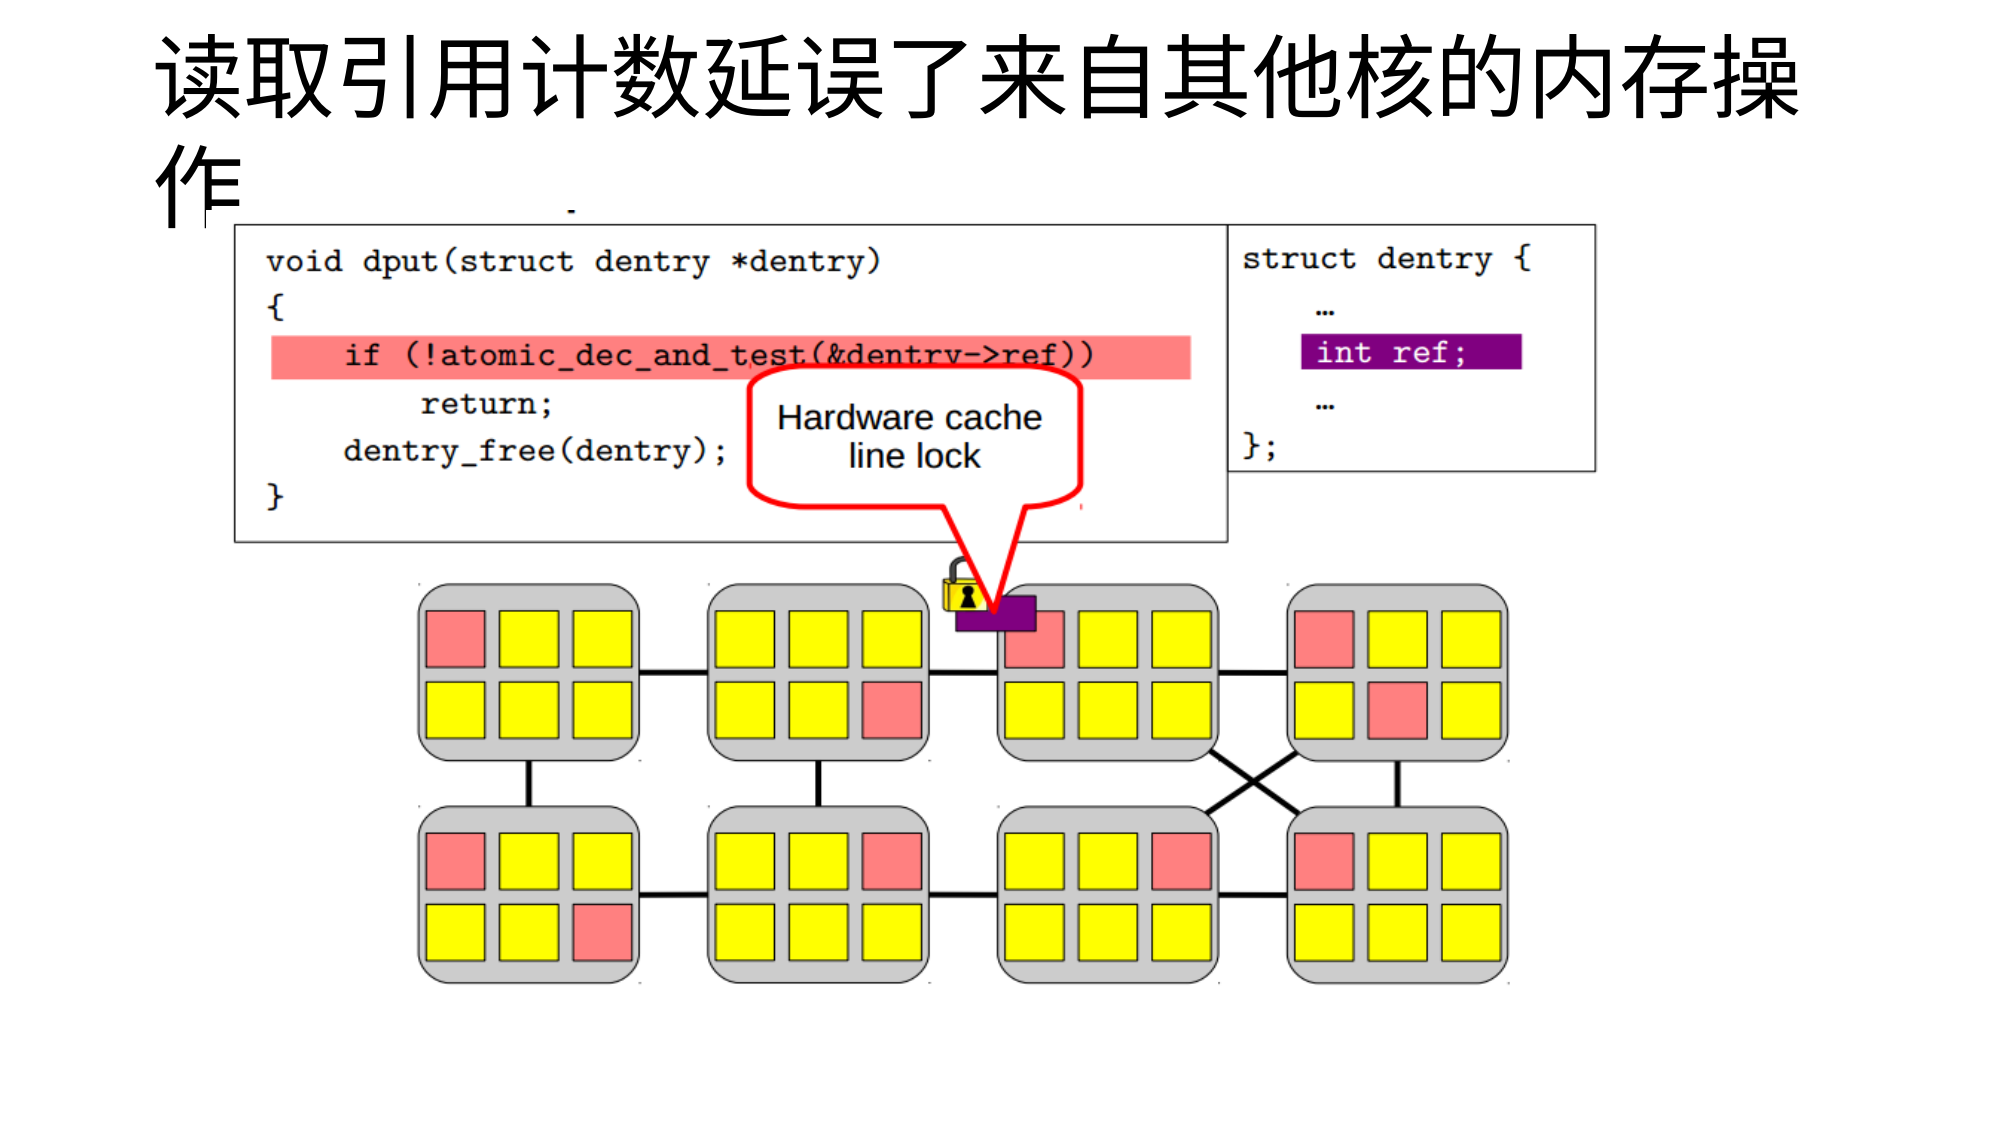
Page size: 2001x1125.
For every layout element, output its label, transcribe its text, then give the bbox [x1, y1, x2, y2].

picture [205, 210, 1724, 998]
text_box 读取引用计数延误了来自其他核的内存操作 [137, 59, 1863, 300]
